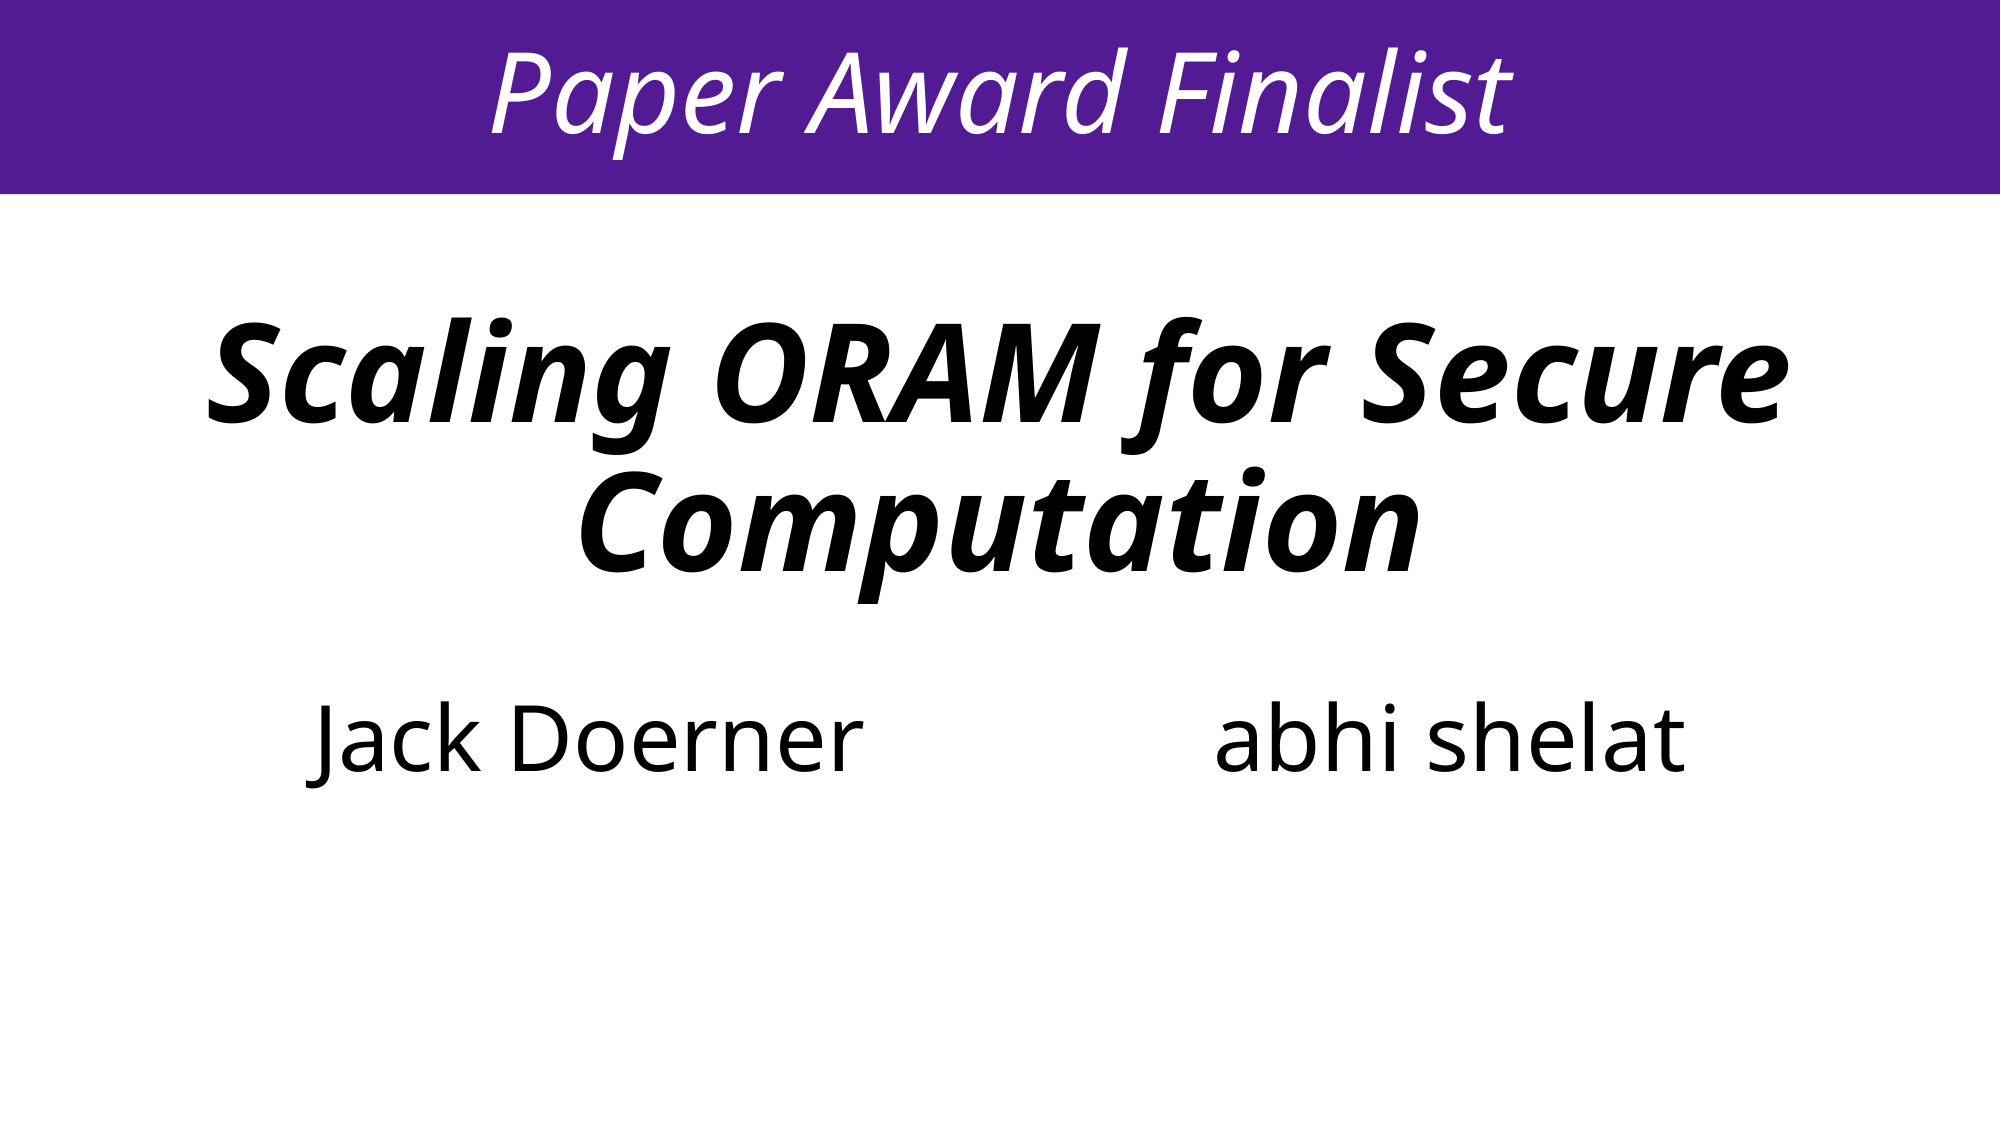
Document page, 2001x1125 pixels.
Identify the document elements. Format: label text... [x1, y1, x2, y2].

text_box Scaling ORAM for Secure Computation [0, 246, 2000, 659]
title Paper Award Finalist [0, 0, 2000, 195]
text_box Jack Doerner abhi shelat [298, 672, 1702, 797]
